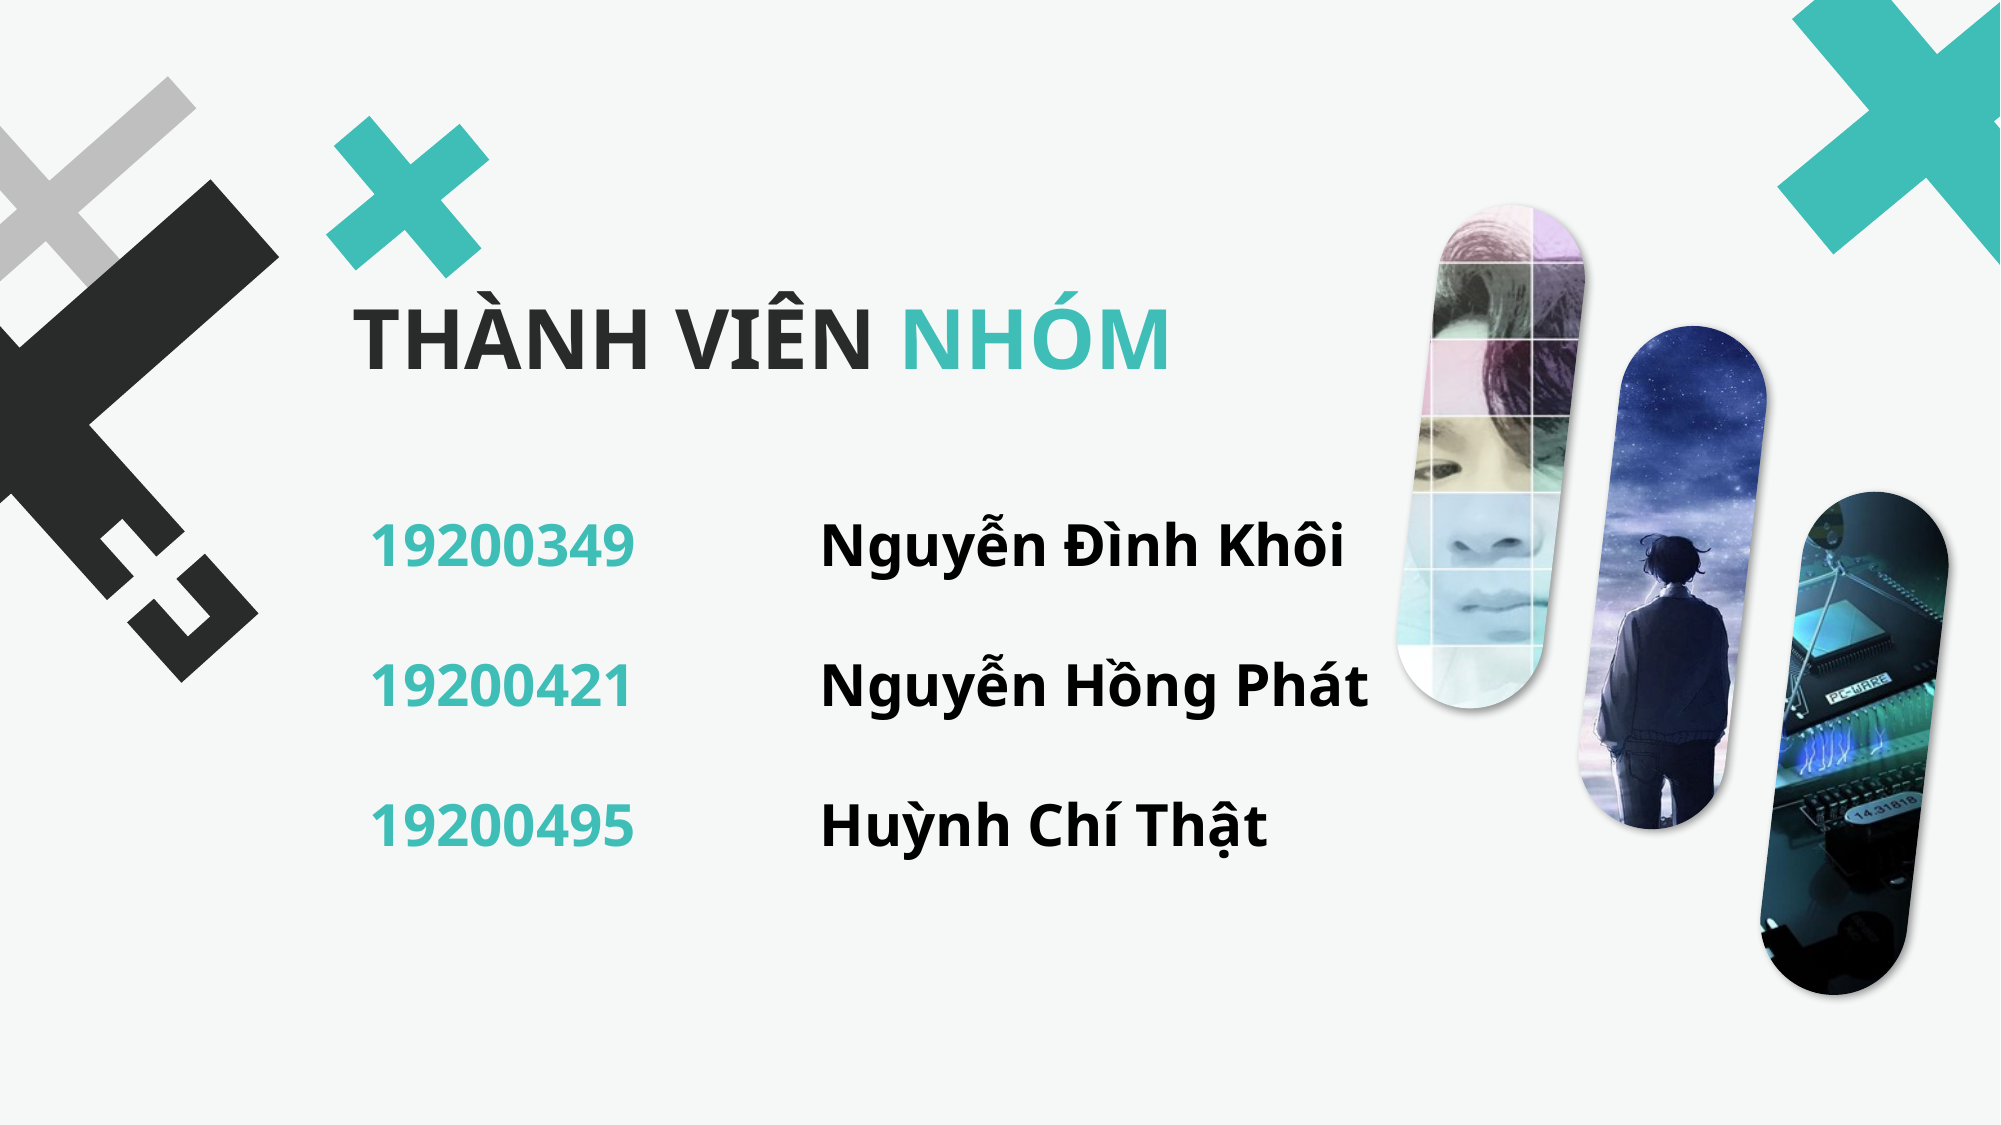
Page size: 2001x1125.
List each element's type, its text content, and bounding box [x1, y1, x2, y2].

text_box [127, 554, 261, 685]
text_box THÀNH VIÊN NHÓM [338, 279, 1190, 394]
text_box [1395, 204, 1586, 710]
text_box [0, 74, 198, 287]
text_box [94, 517, 216, 638]
text_box 19200349 Nguyễn Đình Khôi 19200421 Nguyễn Hồng Phát 19200495 Huỳnh Chí Thật [355, 431, 1385, 866]
text_box [324, 114, 491, 279]
text_box [1775, 0, 2000, 267]
text_box [0, 177, 281, 600]
text_box [1577, 324, 1768, 831]
text_box [1759, 490, 1950, 996]
